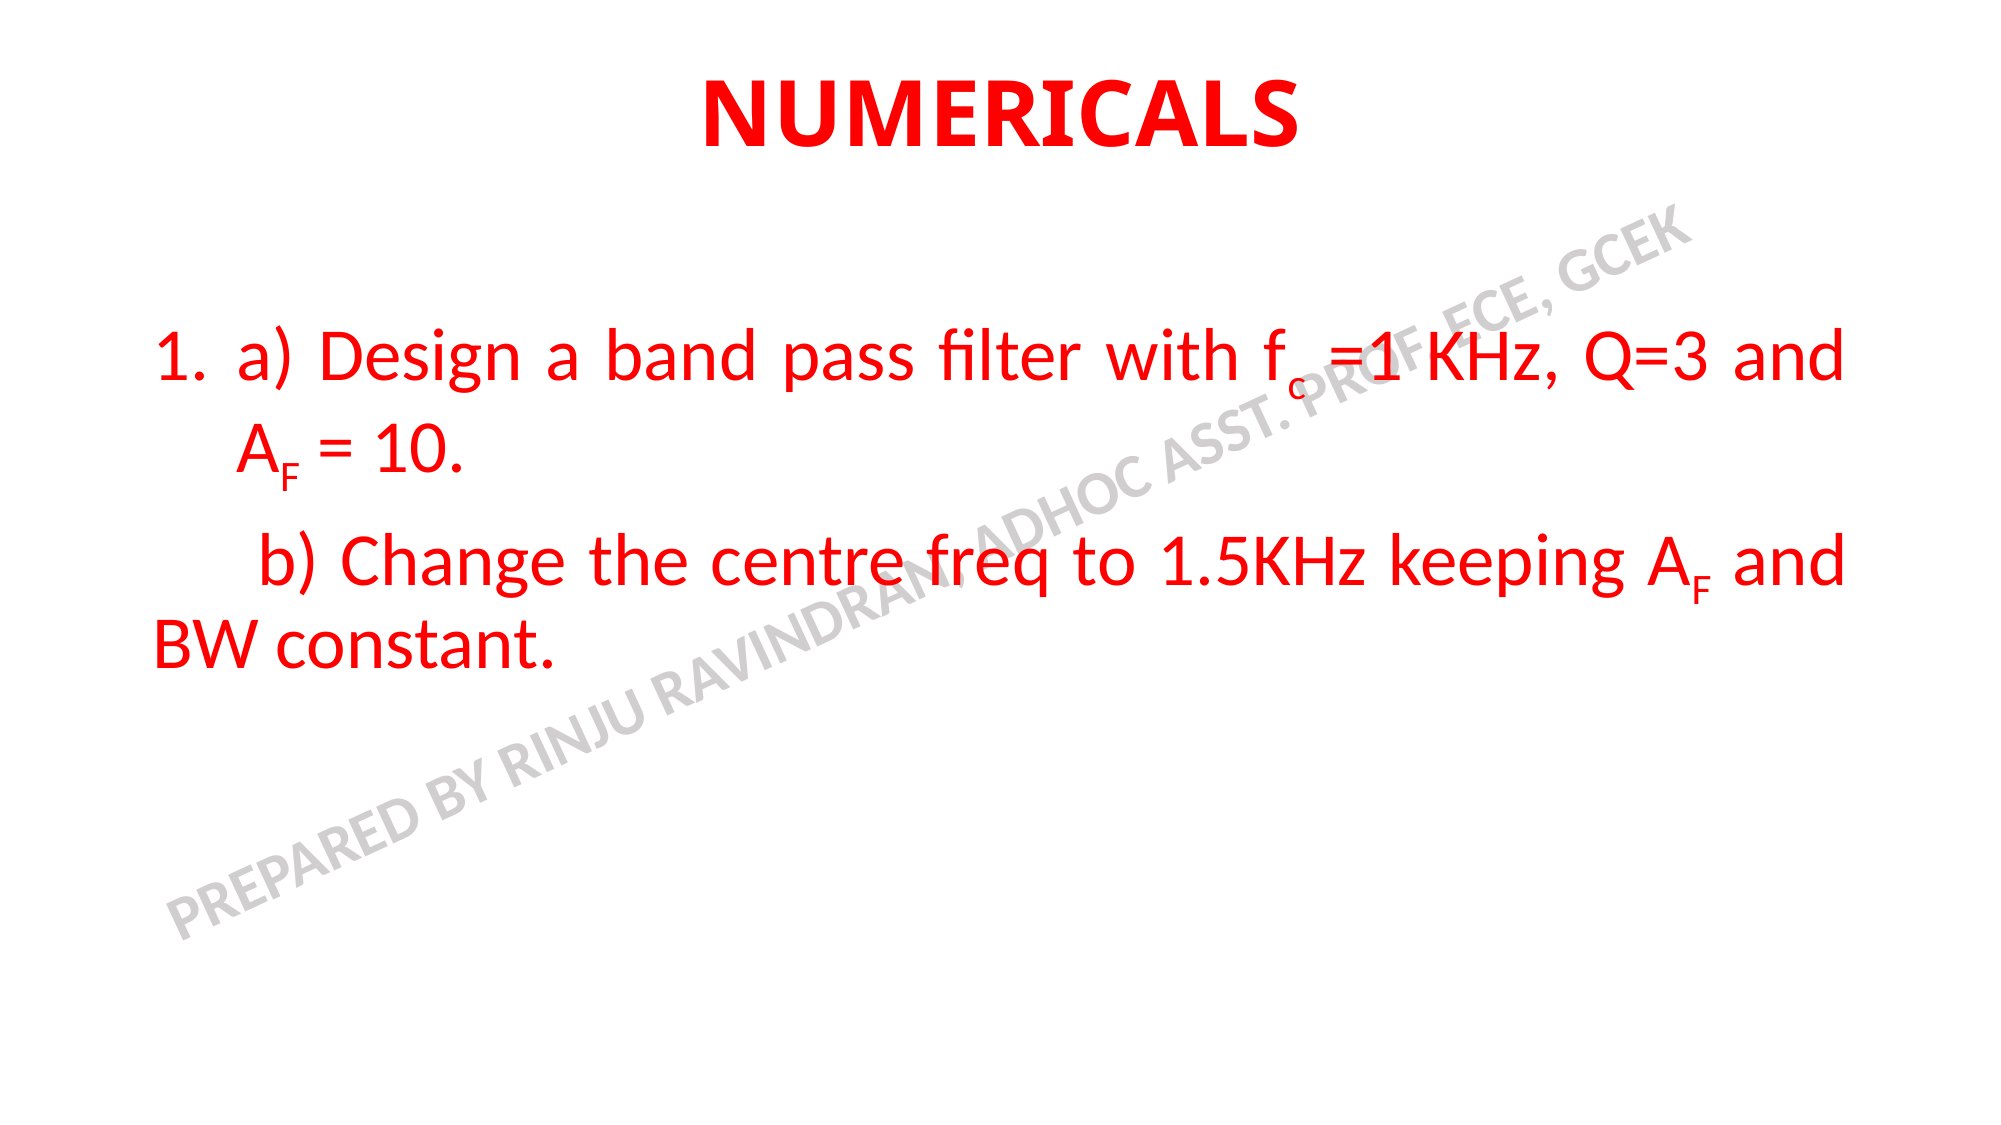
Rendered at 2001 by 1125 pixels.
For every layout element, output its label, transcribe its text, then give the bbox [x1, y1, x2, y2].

title NUMERICALS [137, 59, 1863, 278]
list a) Design a band pass filter with fc =1 KHz, Q=3 and AF = 10. b) Change the centre freq to 1.5KHz keeping AF and BW constant. [137, 299, 1863, 1014]
